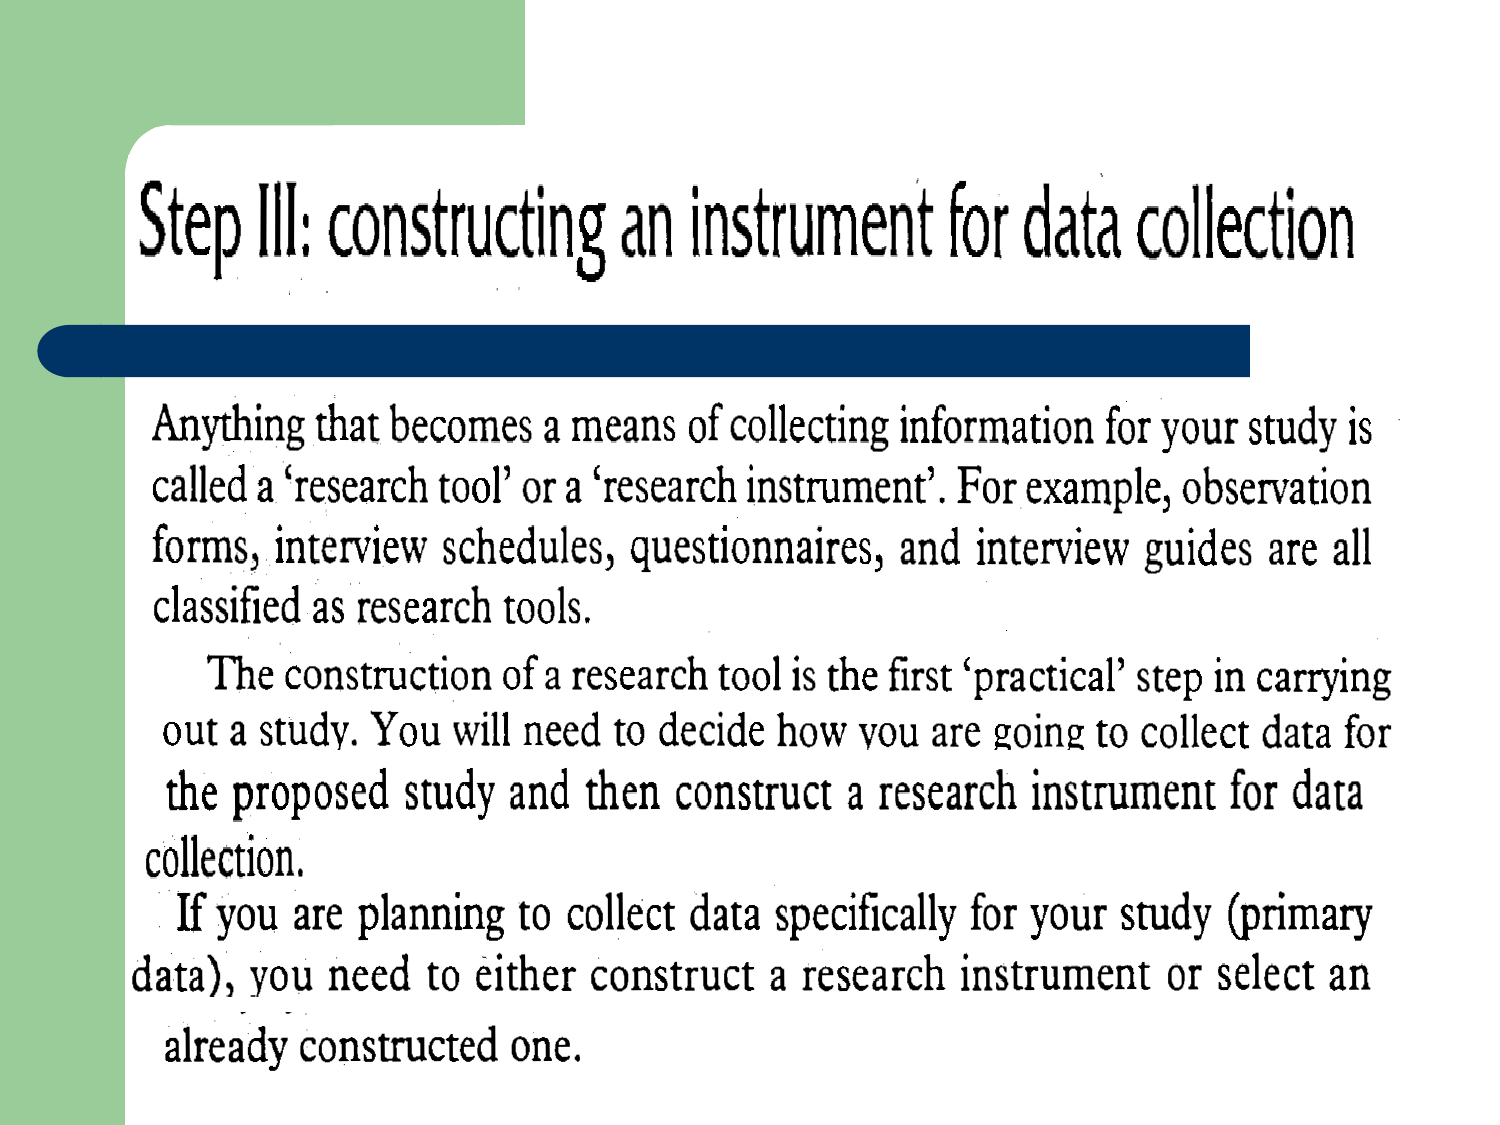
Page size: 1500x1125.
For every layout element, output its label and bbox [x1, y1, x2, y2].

picture [140, 831, 305, 880]
list [137, 392, 1400, 645]
picture [127, 1012, 581, 1072]
picture [128, 650, 1395, 829]
picture [130, 884, 1383, 997]
picture [128, 155, 1384, 296]
